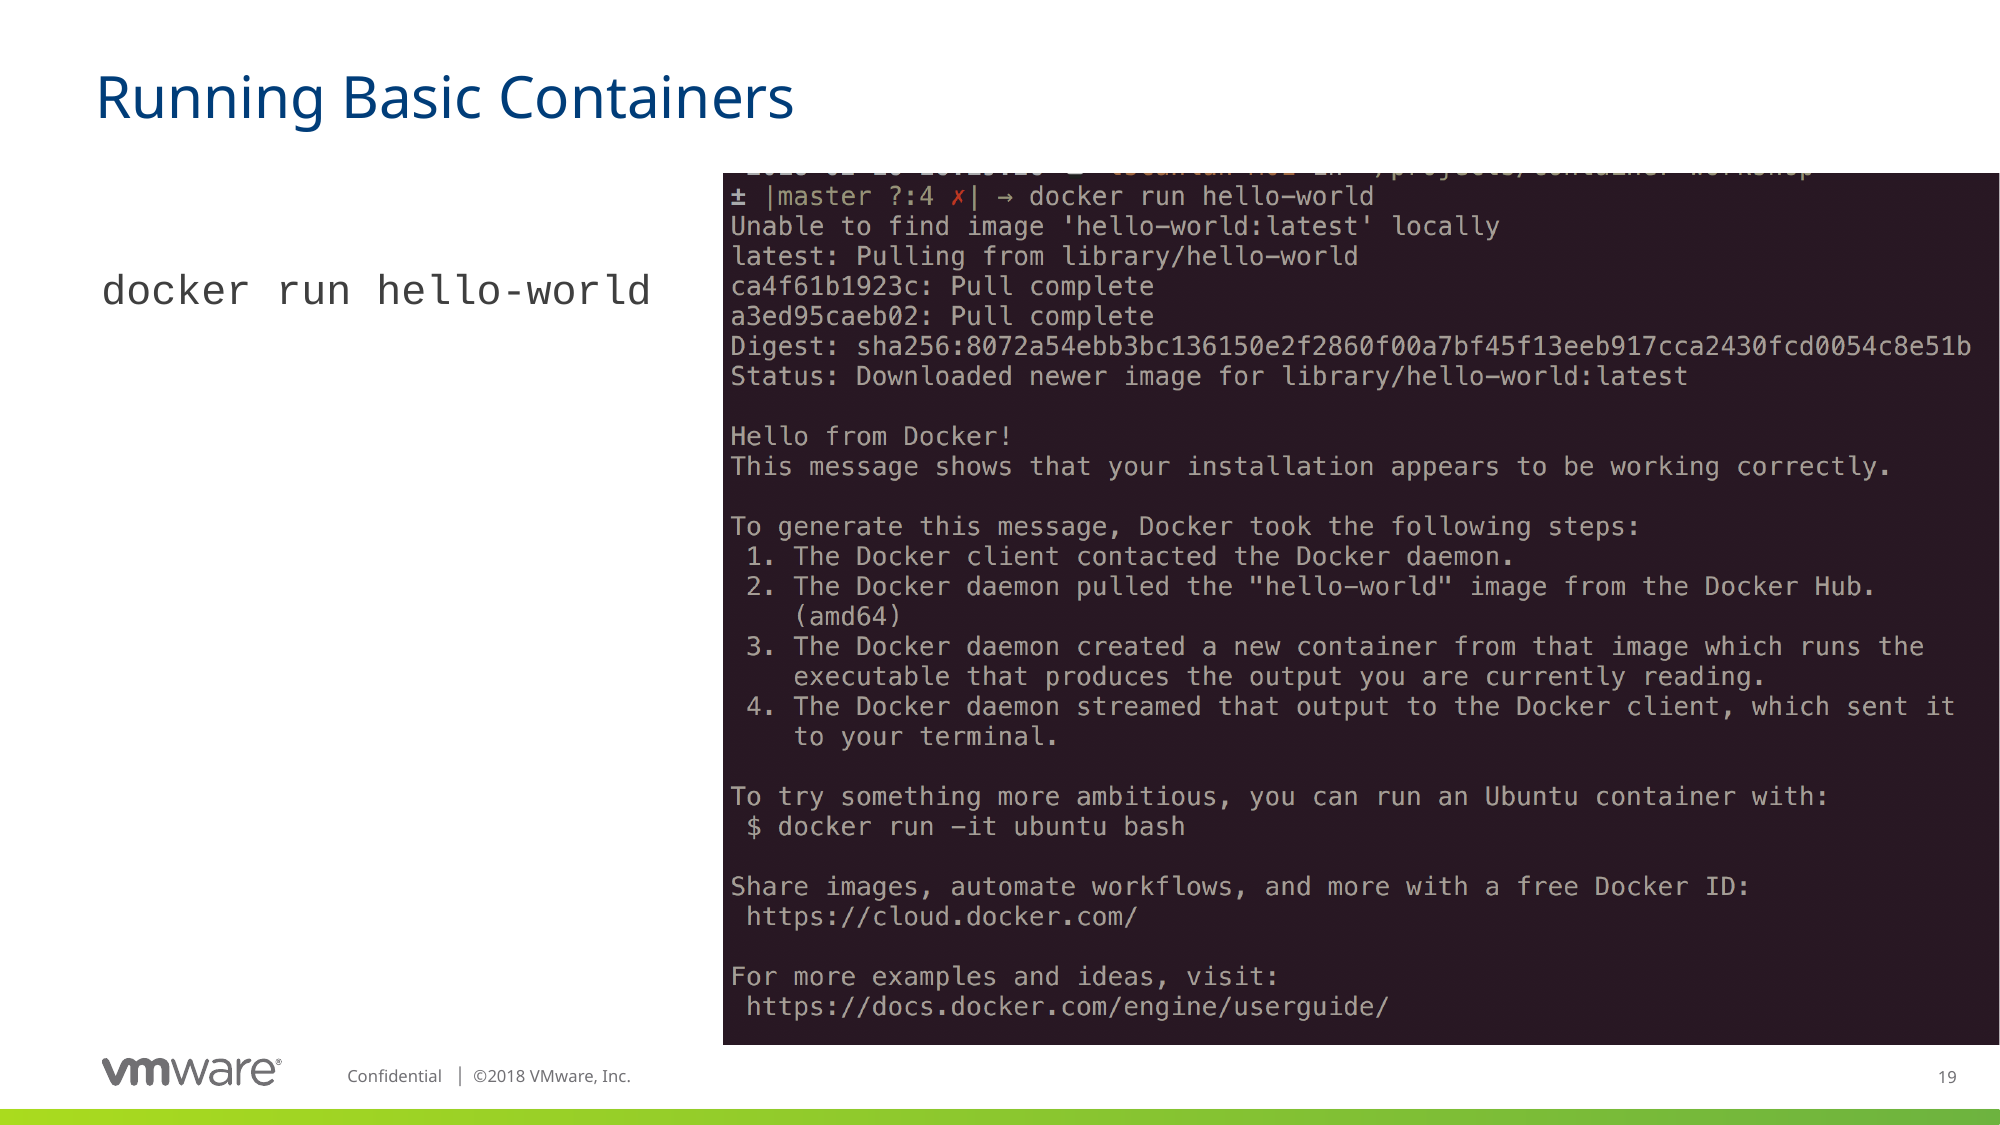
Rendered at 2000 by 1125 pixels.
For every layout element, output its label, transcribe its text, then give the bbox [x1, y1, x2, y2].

list docker run hello-world [101, 262, 718, 1013]
title Running Basic Containers [95, 67, 1900, 131]
picture [723, 173, 2000, 1045]
